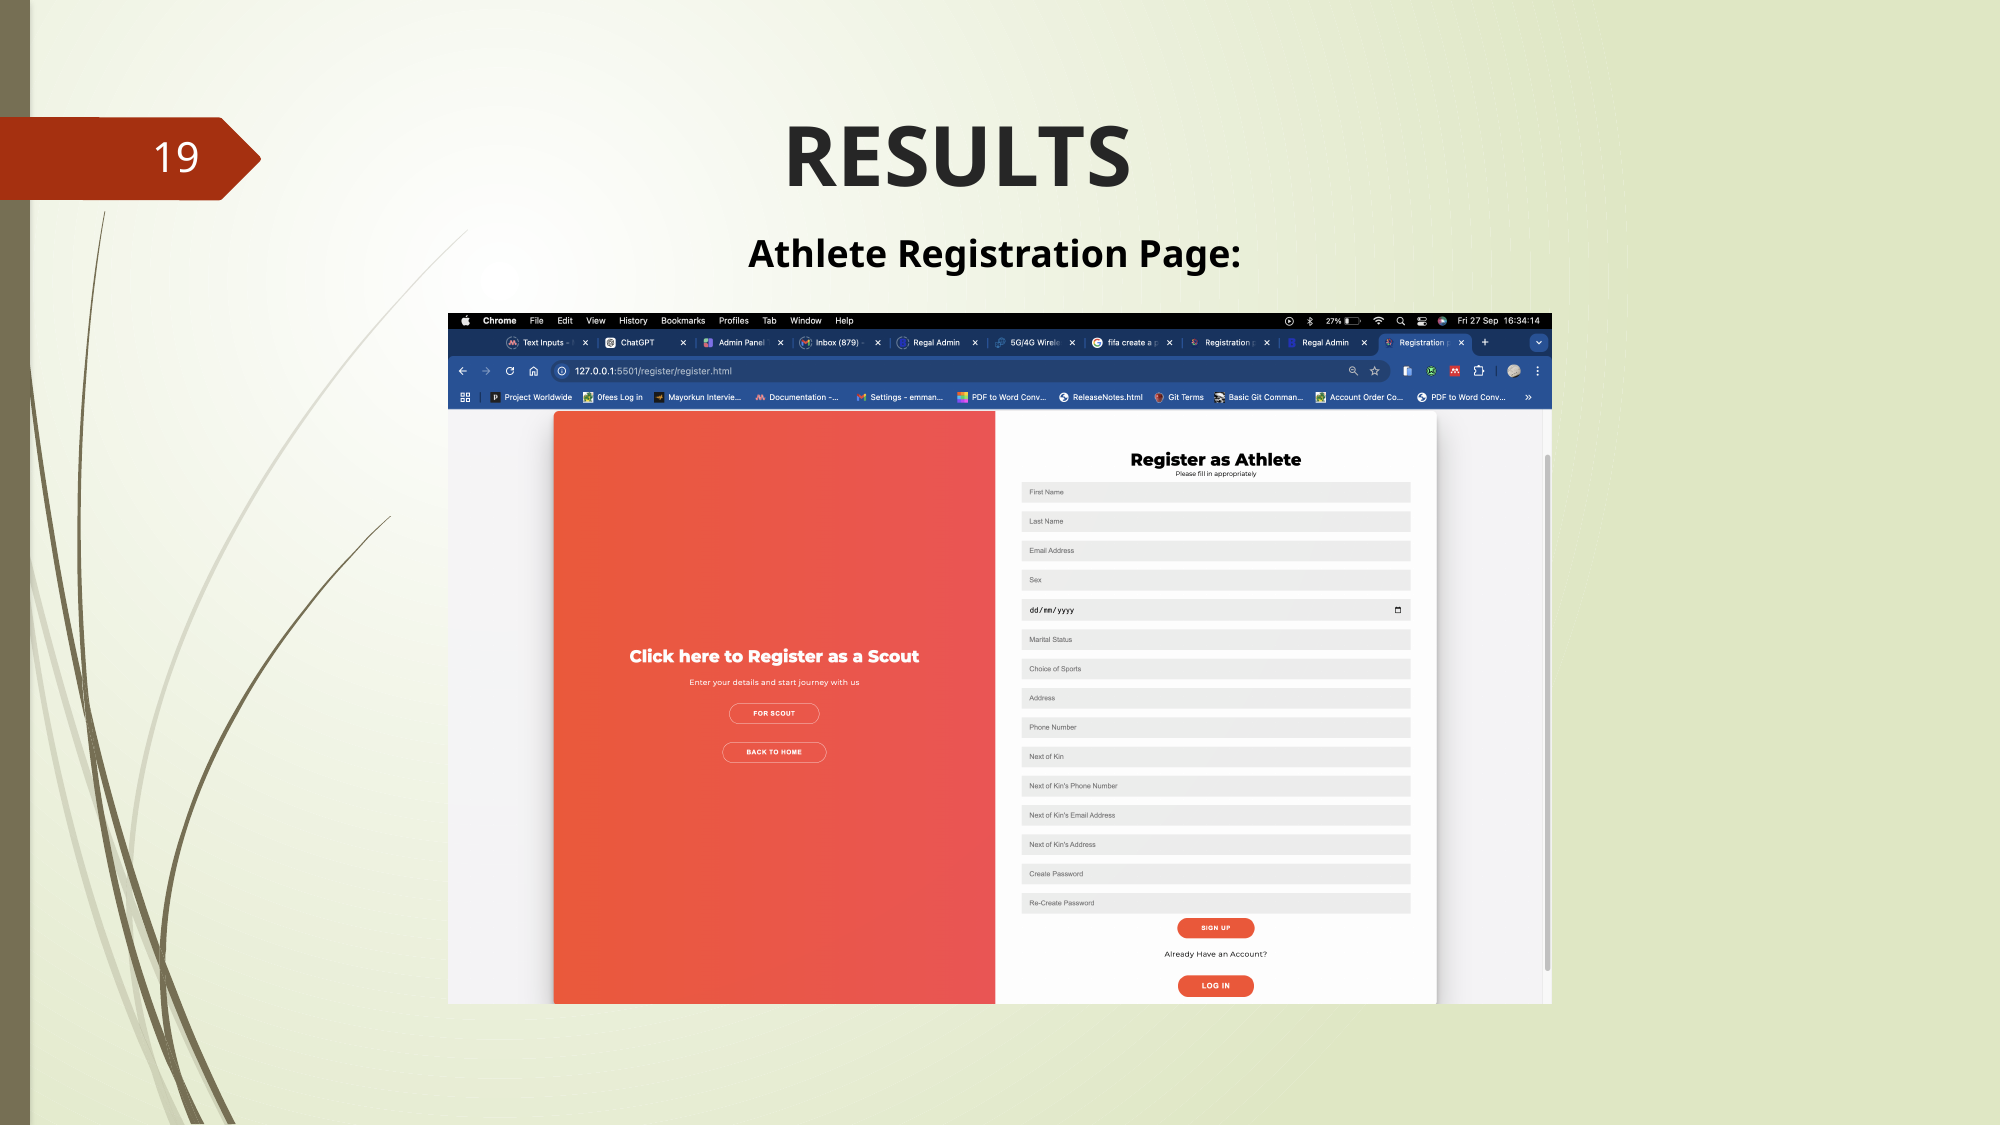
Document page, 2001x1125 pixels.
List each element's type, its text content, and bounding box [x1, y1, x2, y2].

picture [447, 313, 1553, 1004]
text_box Athlete Registration Page: [694, 222, 1306, 282]
title RESULTS [135, 96, 1780, 223]
slide_number 19 [87, 129, 216, 190]
